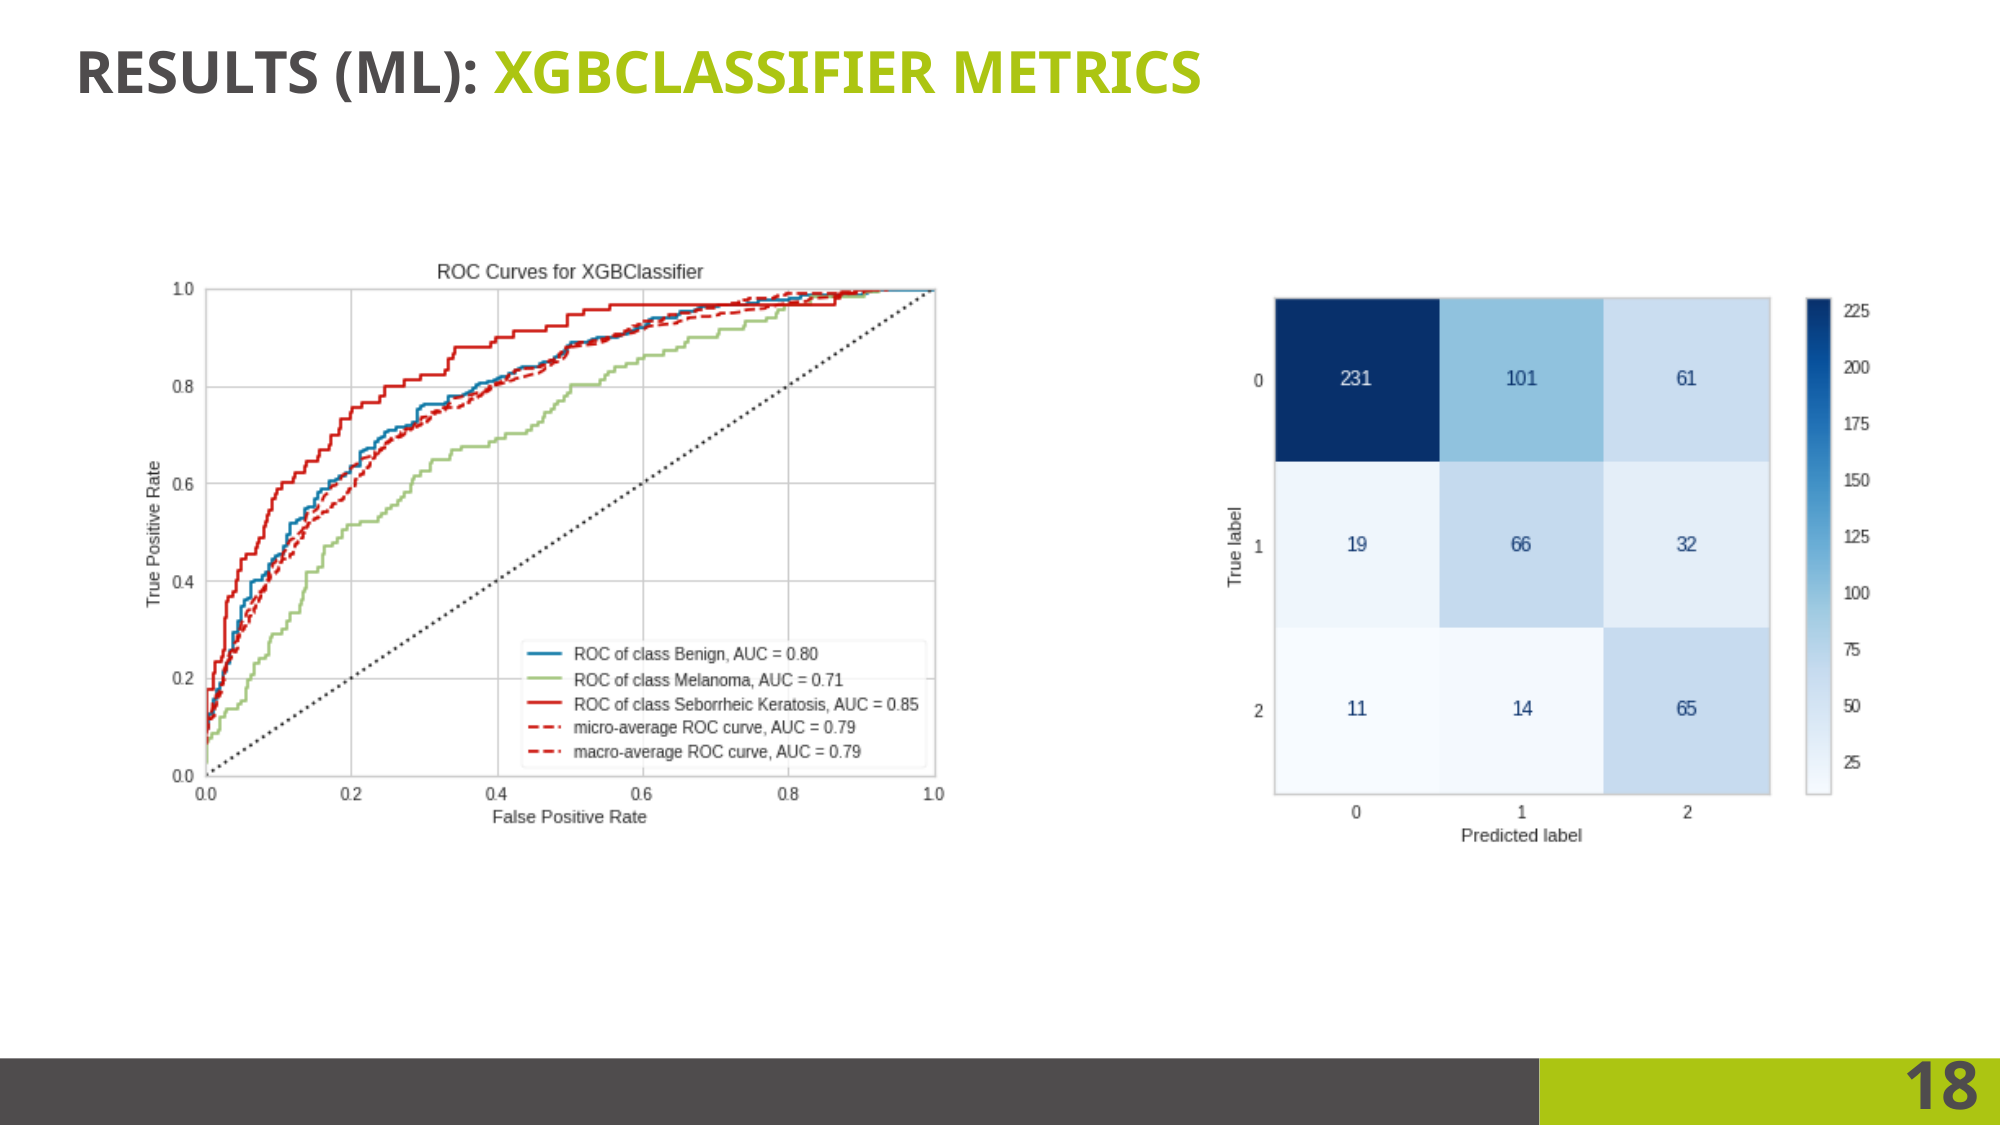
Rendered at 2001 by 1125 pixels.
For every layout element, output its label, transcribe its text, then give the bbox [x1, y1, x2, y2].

picture [137, 253, 956, 838]
text_box [0, 1057, 1538, 1125]
picture [1218, 286, 1883, 857]
text_box RESULTS (ML): XGBCLASSIFIER METRICS [60, 27, 1807, 113]
slide_number 18 [1544, 1058, 1995, 1119]
text_box [1538, 1057, 2000, 1125]
